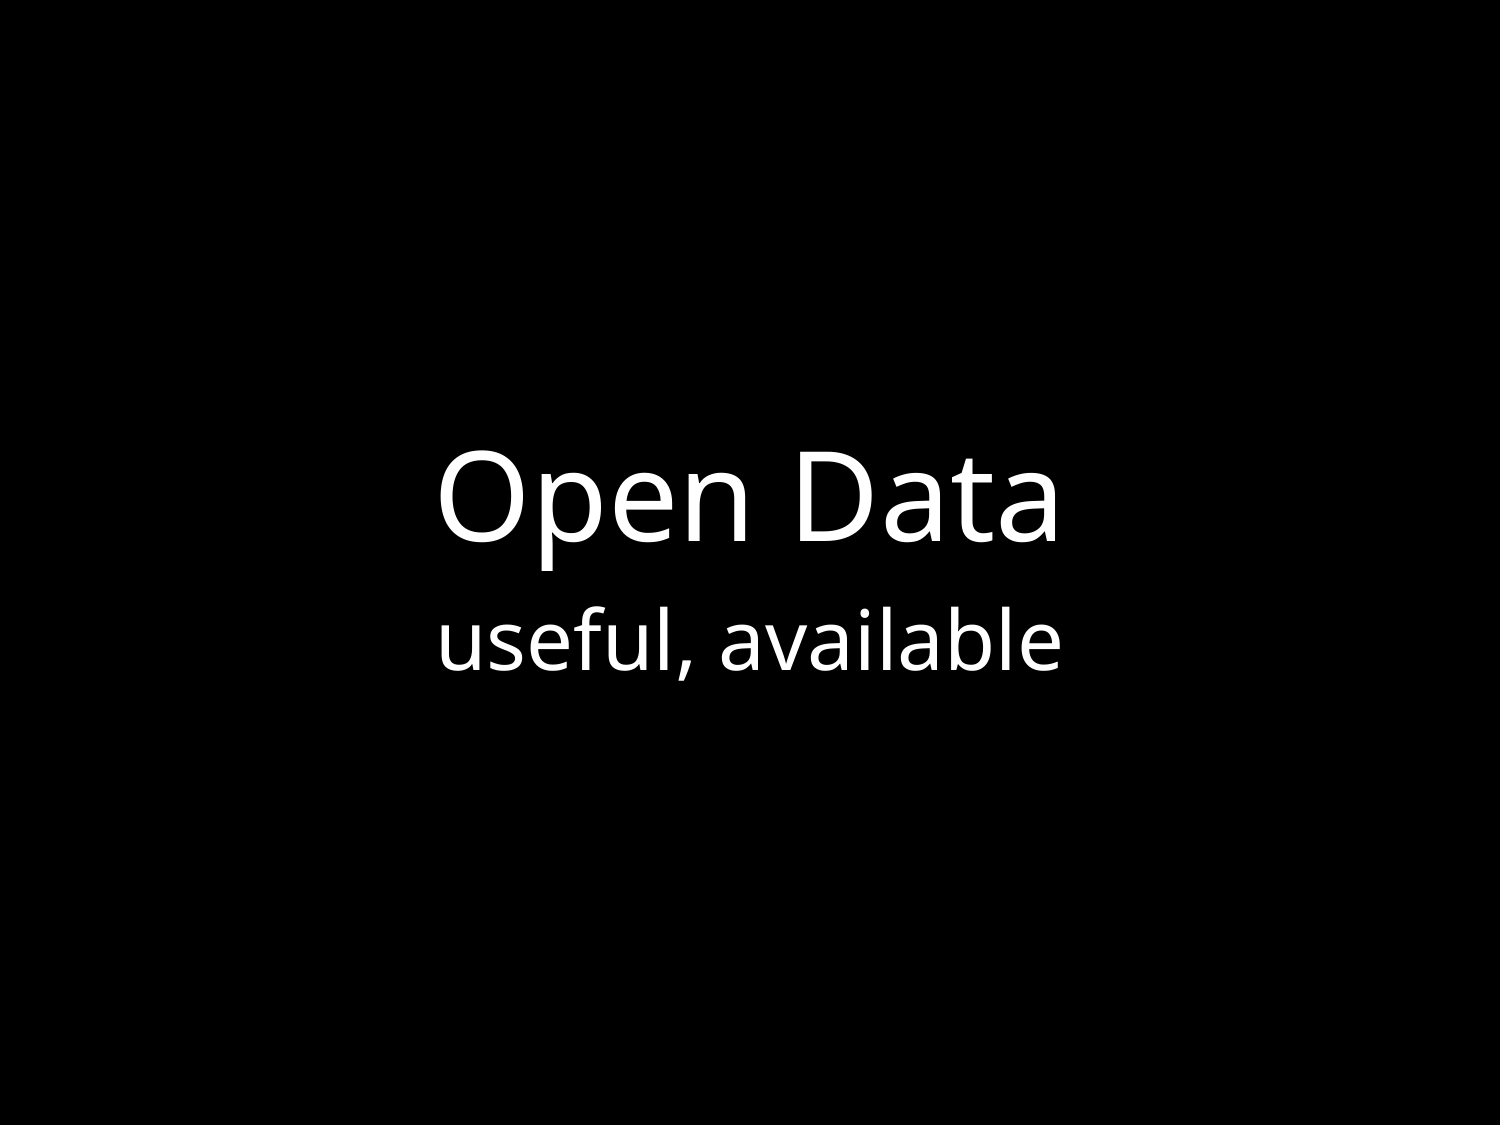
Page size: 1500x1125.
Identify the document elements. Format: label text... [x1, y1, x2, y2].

subtitle useful, available [187, 590, 1313, 863]
title Open Data [112, 184, 1388, 576]
